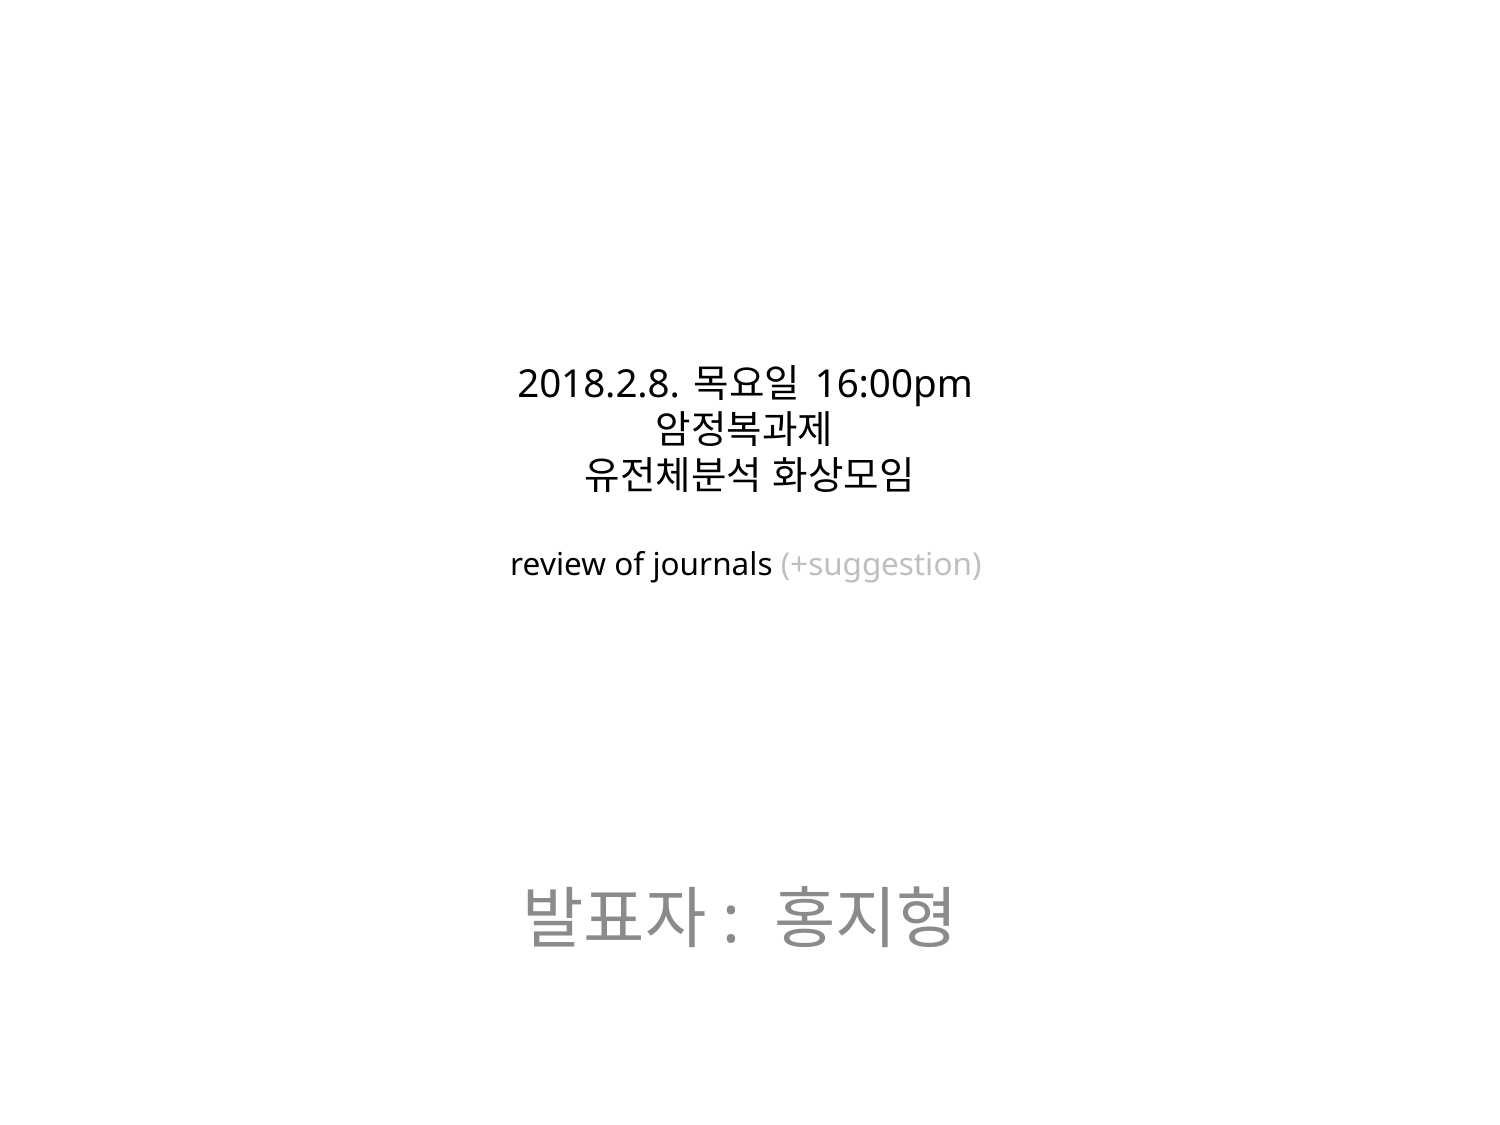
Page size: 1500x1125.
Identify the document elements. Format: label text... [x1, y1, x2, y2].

title 2018.2.8. 목요일 16:00pm 암정복과제 유전체분석 화상모임 review of journals (+suggestion) [29, 349, 1471, 591]
subtitle 발표자: 홍지형 [225, 775, 1275, 1063]
